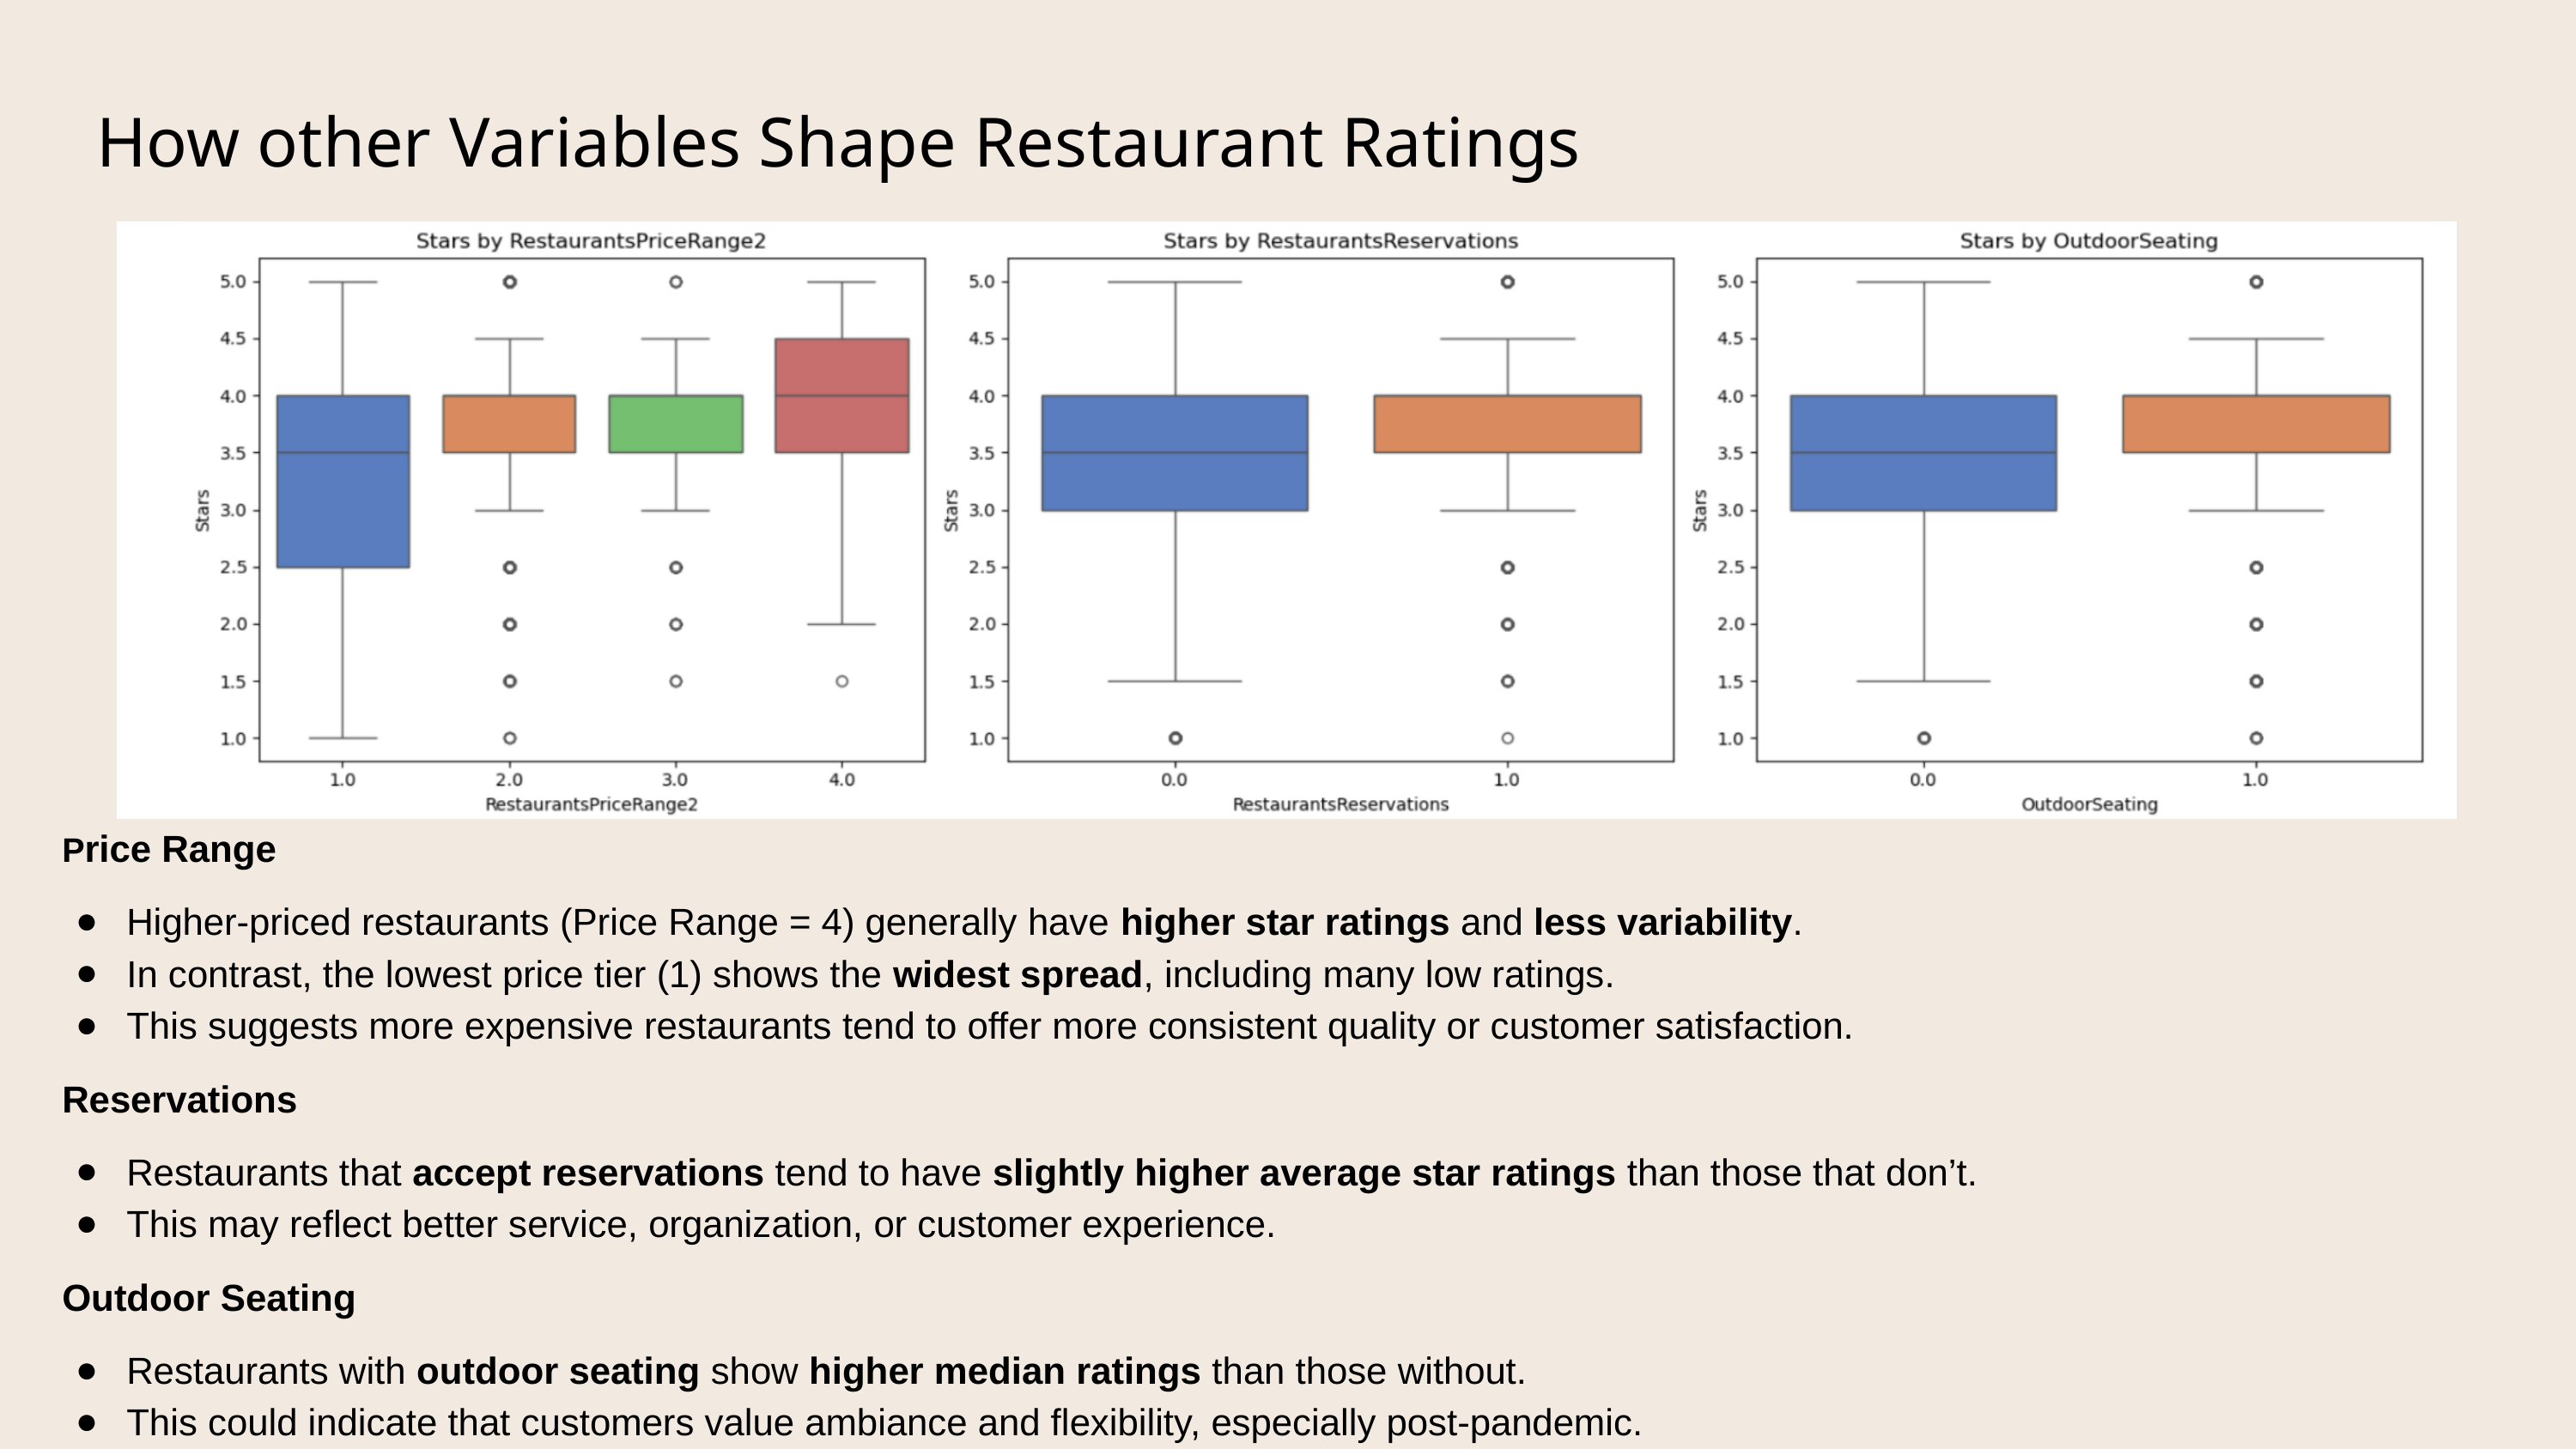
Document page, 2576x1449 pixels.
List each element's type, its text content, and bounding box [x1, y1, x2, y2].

text_box Price Range Higher-priced restaurants (Price Range = 4) generally have higher star ratings and less variability. In contrast, the lowest price tier (1) shows the widest spread, including many low ratings. This suggests more expensive restaurants tend to offer more consistent quality or customer satisfaction. Reservations Restaurants that accept reservations tend to have slightly higher average star ratings than those that don’t. This may reflect better service, organization, or customer experience. Outdoor Seating Restaurants with outdoor seating show higher median ratings than those without. This could indicate that customers value ambiance and flexibility, especially post-pandemic. [62, 818, 2576, 1444]
text_box How other Variables Shape Restaurant Ratings [96, 90, 2366, 181]
picture [116, 221, 2460, 819]
